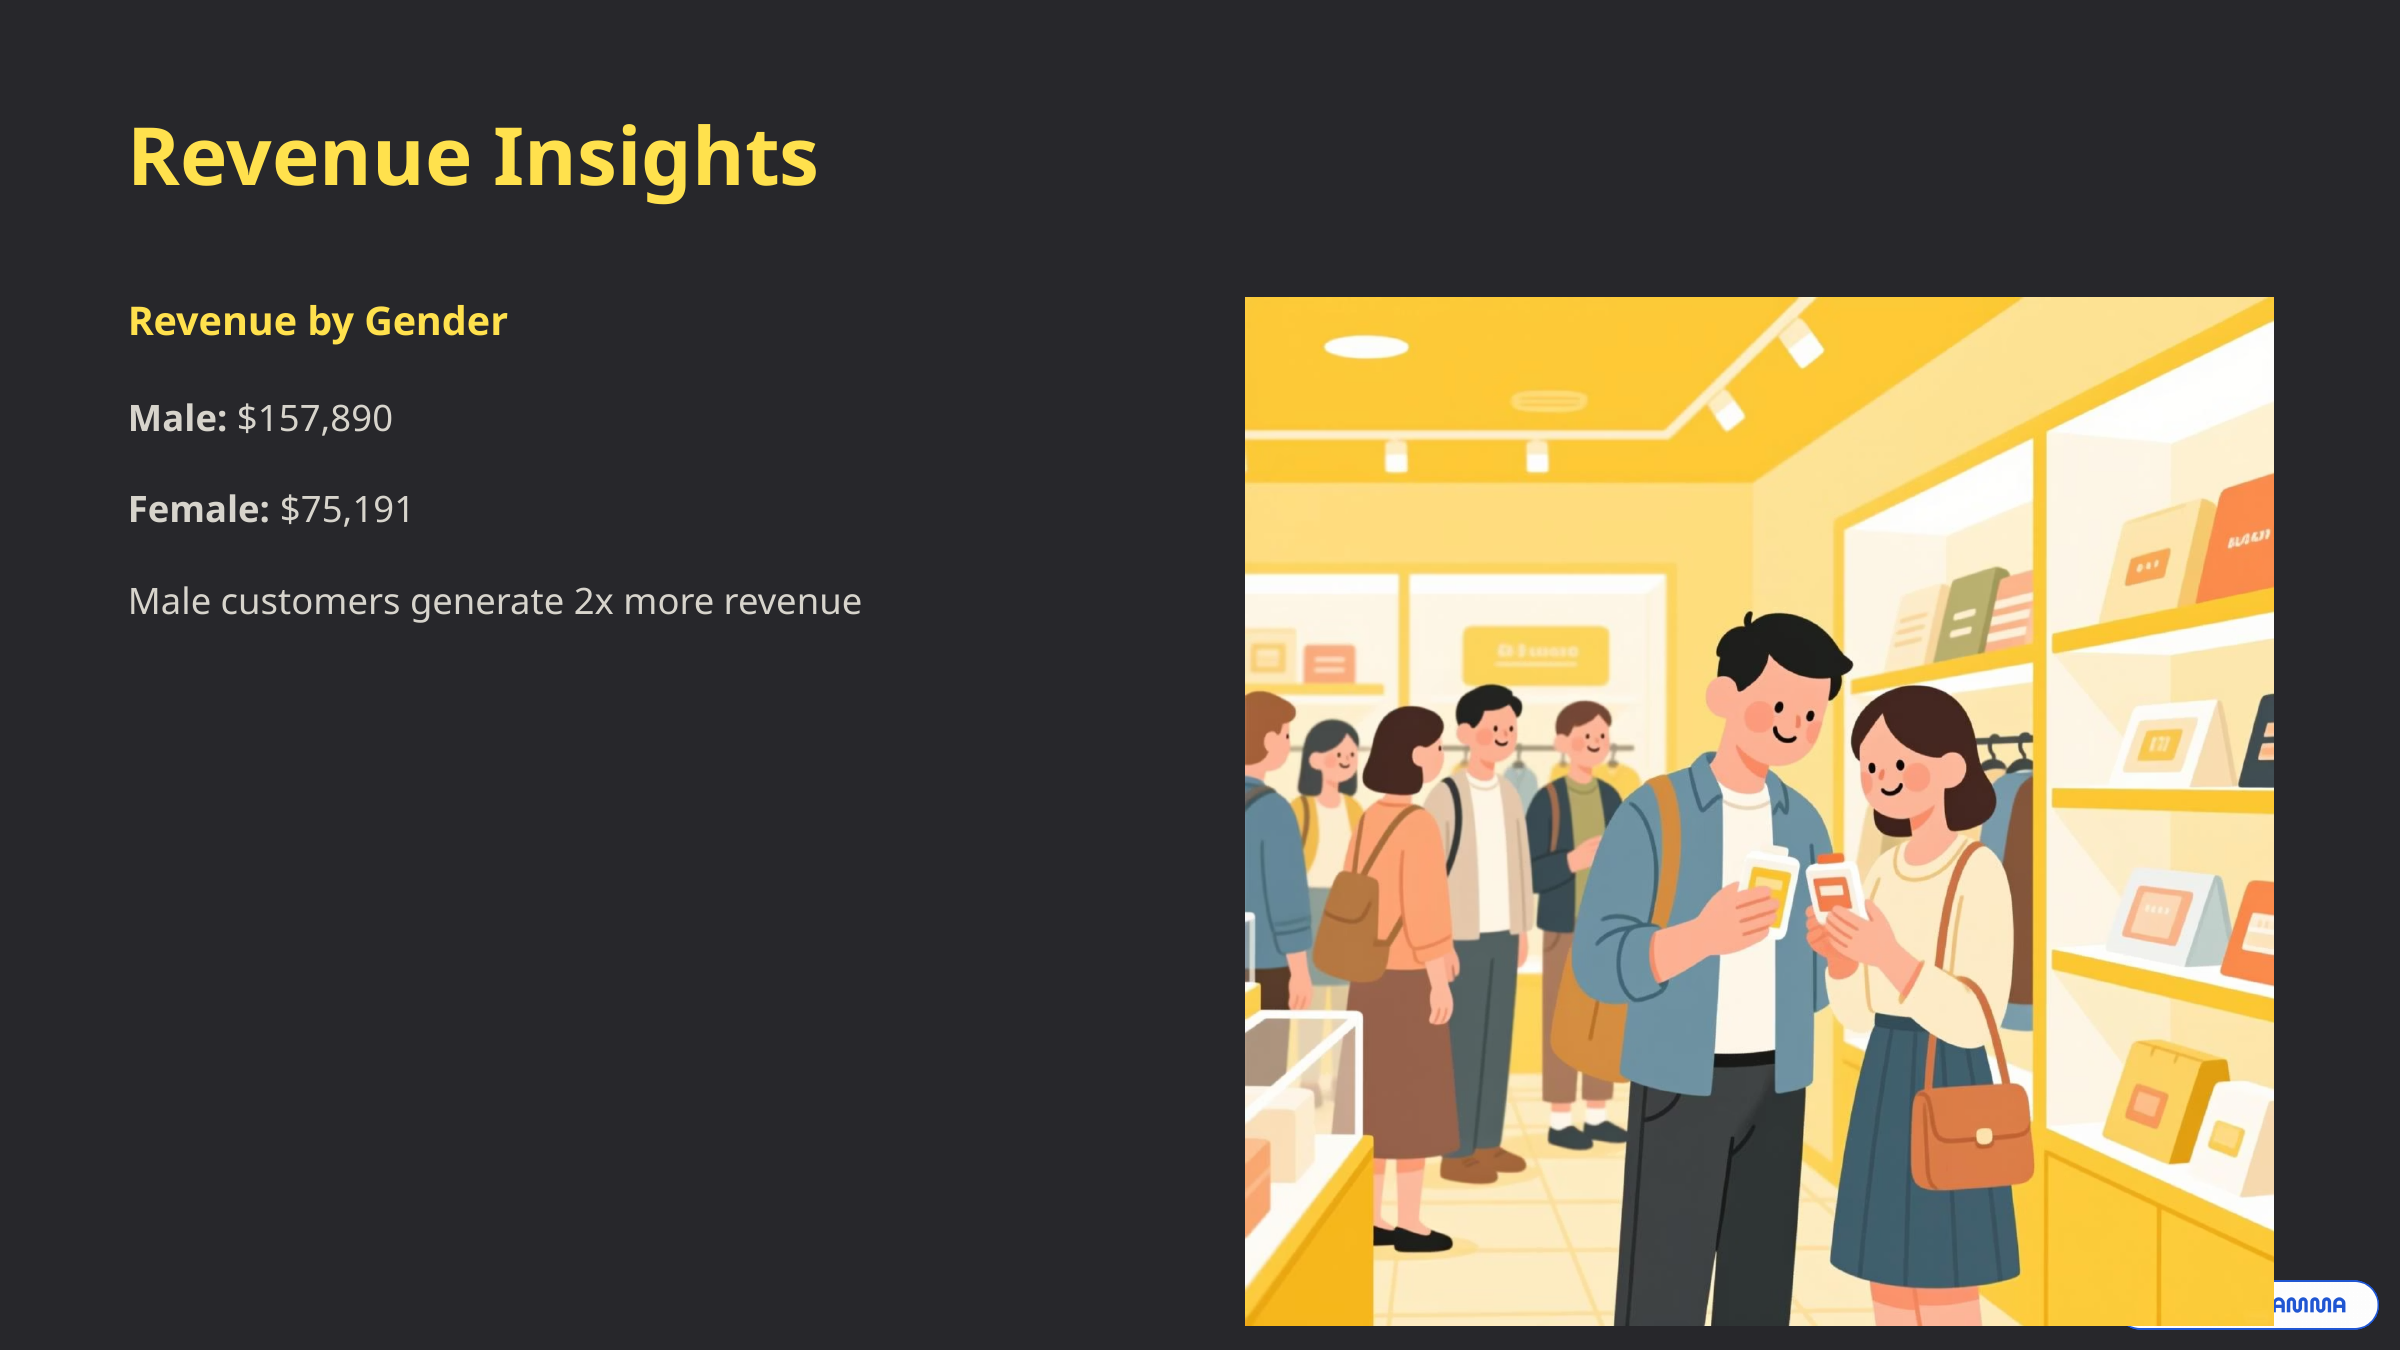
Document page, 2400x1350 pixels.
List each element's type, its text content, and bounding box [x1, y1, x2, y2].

text_box Revenue Insights [127, 100, 940, 202]
text_box Revenue by Gender [127, 293, 535, 344]
text_box Male customers generate 2x more revenue [127, 563, 1156, 622]
picture [1245, 297, 2389, 1339]
text_box Female: $75,191 [127, 471, 1156, 531]
text_box Male: $157,890 [127, 380, 1156, 439]
